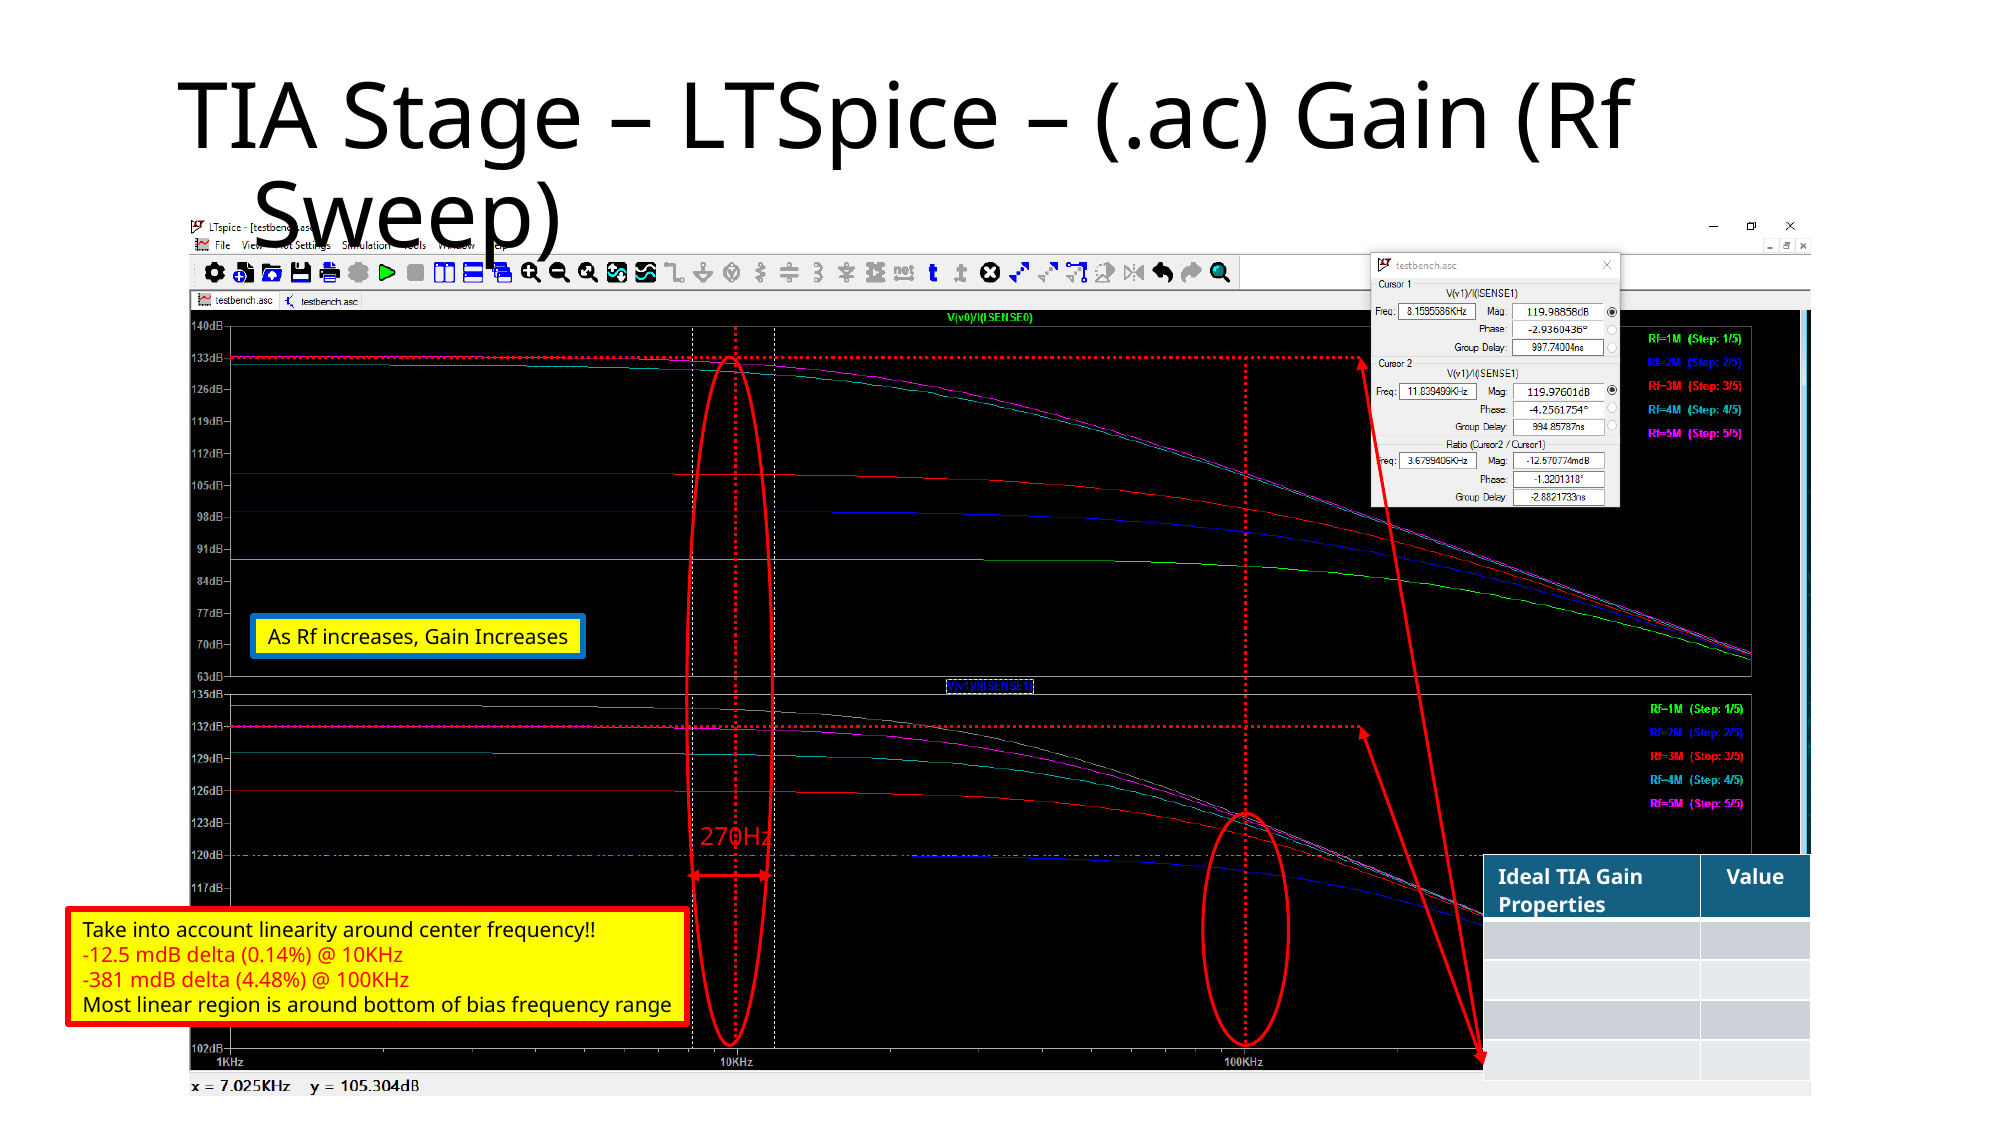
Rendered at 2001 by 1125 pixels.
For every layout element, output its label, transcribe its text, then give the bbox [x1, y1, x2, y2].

title TIA Stage – LTSpice – (.ac) Gain (Rf Sweep) [137, 59, 1863, 278]
text_box Take into account linearity around center frequency!! -12.5 mdB delta (0.14%) @ 10KHz -381 mdB delta (4.48%) @ 100KHz Most linear region is around bottom of bias frequency range [67, 909, 188, 1024]
picture [188, 216, 1812, 1096]
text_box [1359, 356, 1484, 1066]
